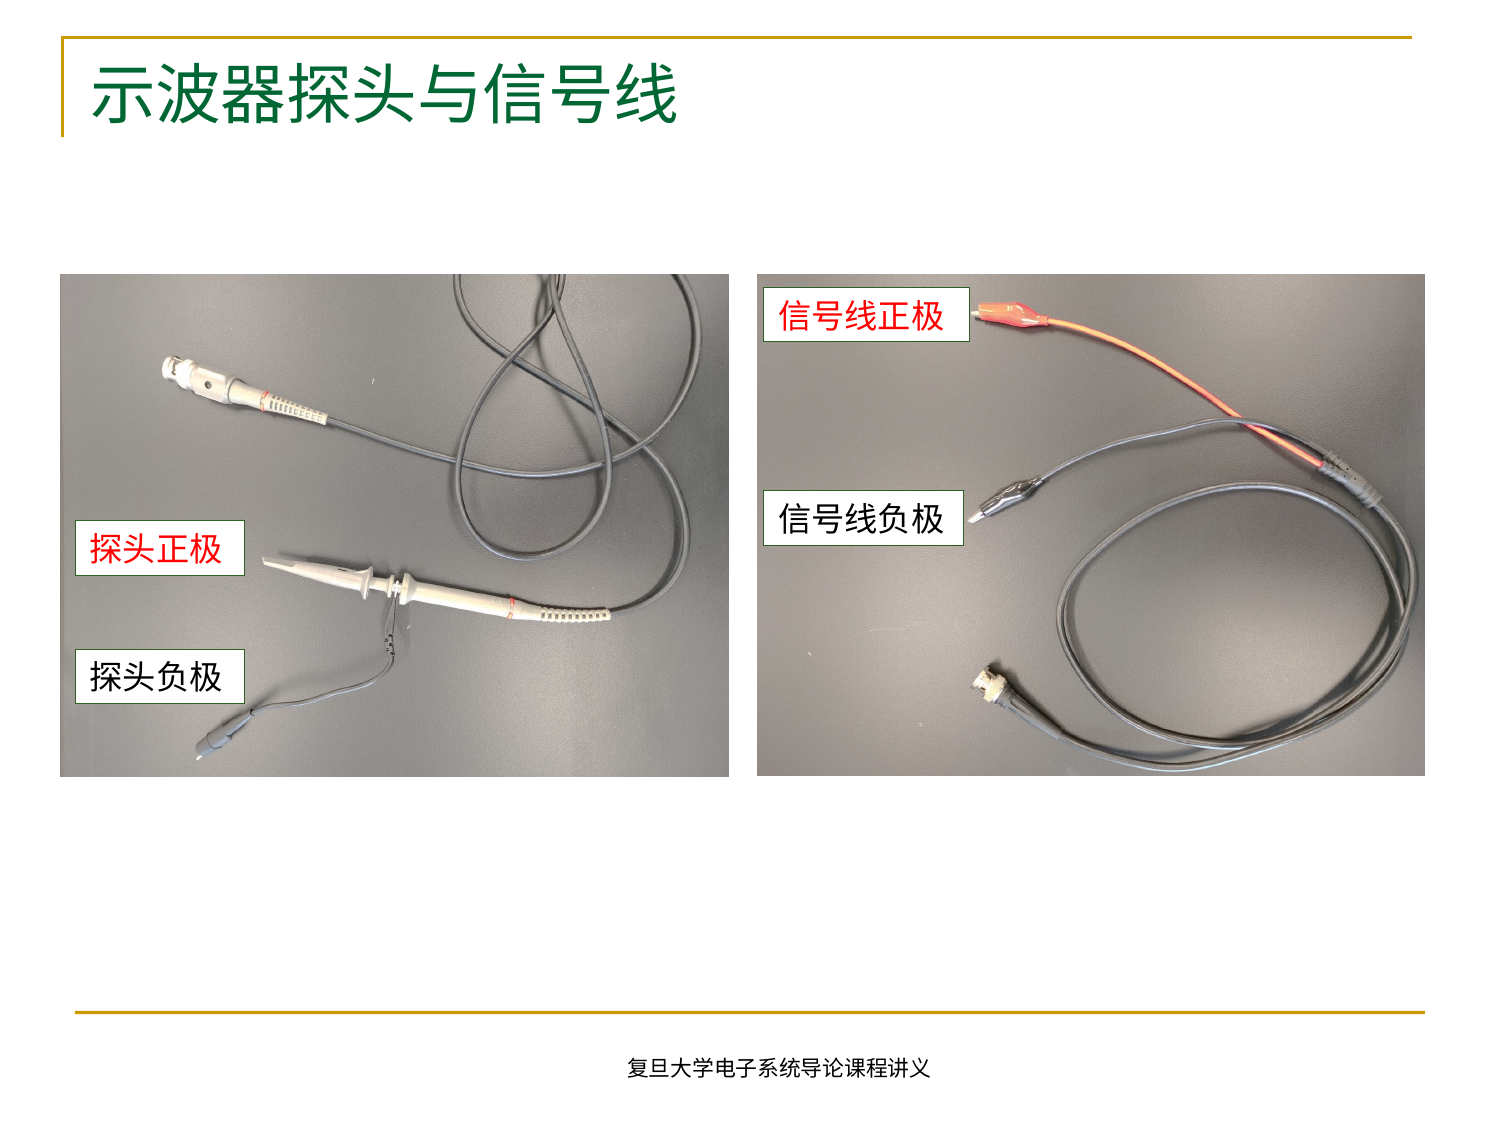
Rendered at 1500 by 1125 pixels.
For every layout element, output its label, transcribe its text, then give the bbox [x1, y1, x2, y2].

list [757, 274, 1426, 776]
title 示波器探头与信号线 [75, 45, 1425, 185]
picture [59, 274, 729, 777]
